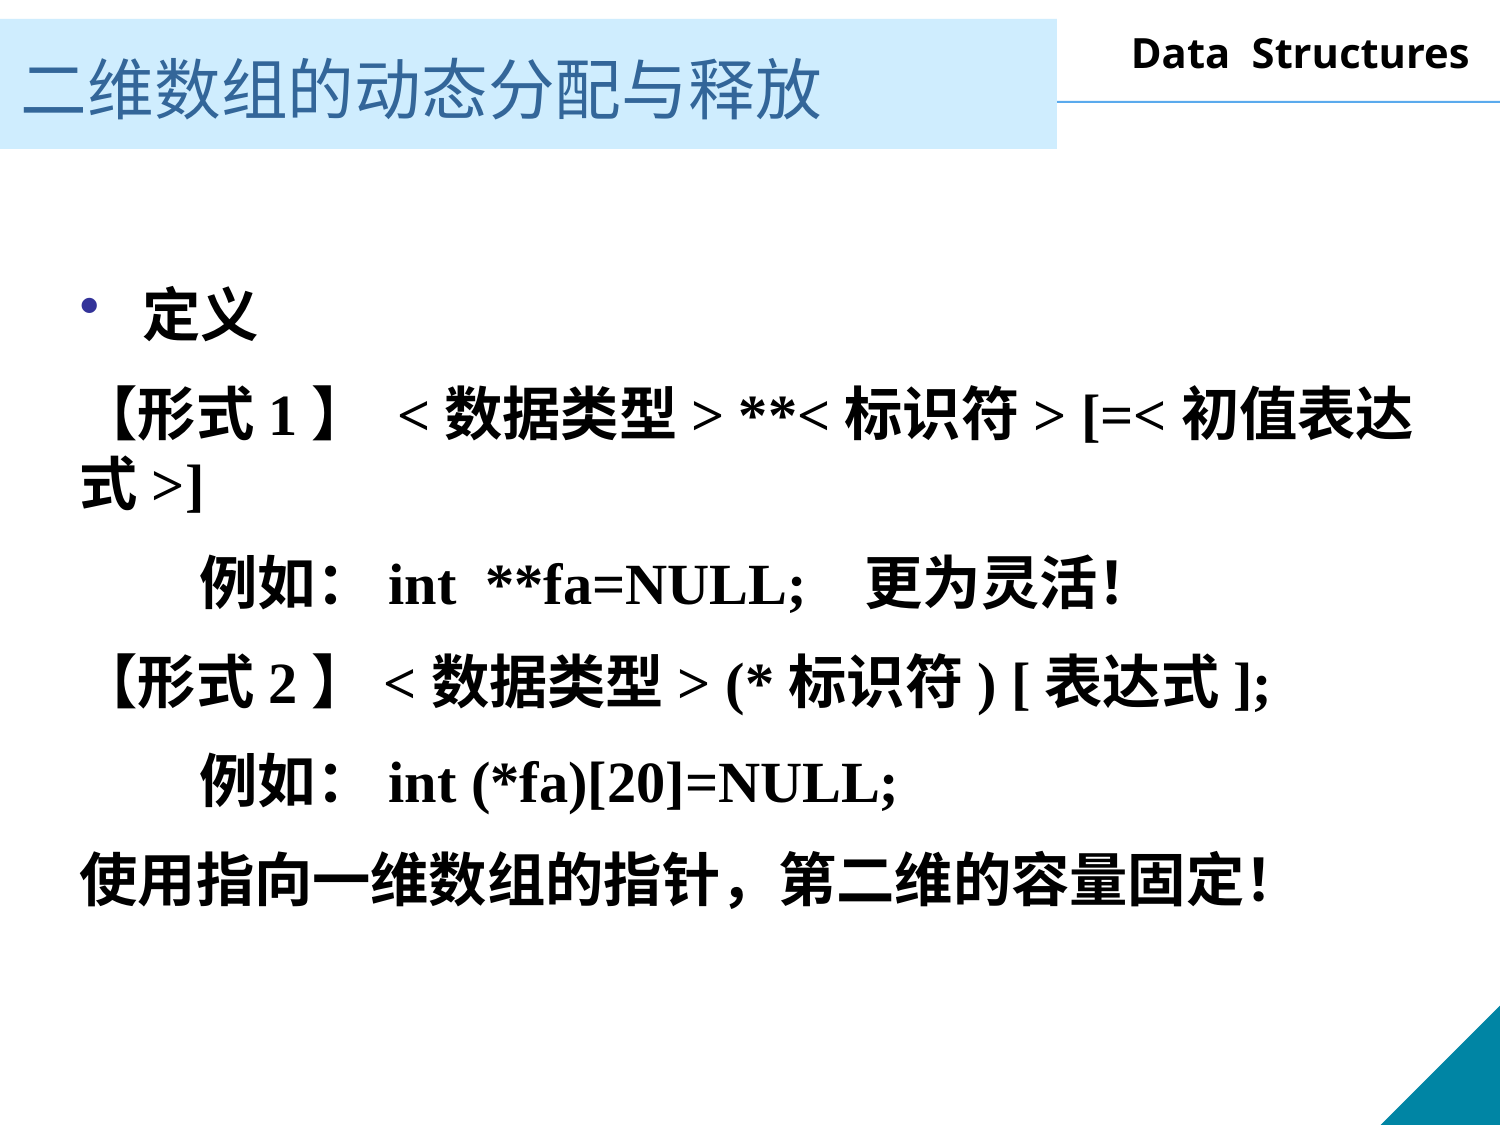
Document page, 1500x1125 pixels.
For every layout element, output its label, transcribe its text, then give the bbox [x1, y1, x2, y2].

title 二维数组的动态分配与释放 [5, 31, 1057, 136]
text_box 定义 【形式1】 <数据类型> **<标识符> [=<初值表达式>] 例如：int **fa=NULL; 更为灵活！ 【形式2】<数据类型> (*标识符) [表达式]; 例如：int (*fa)[20]=NULL; 使用指向一维数组的指针，第二维的容量固定！ [64, 270, 1447, 921]
